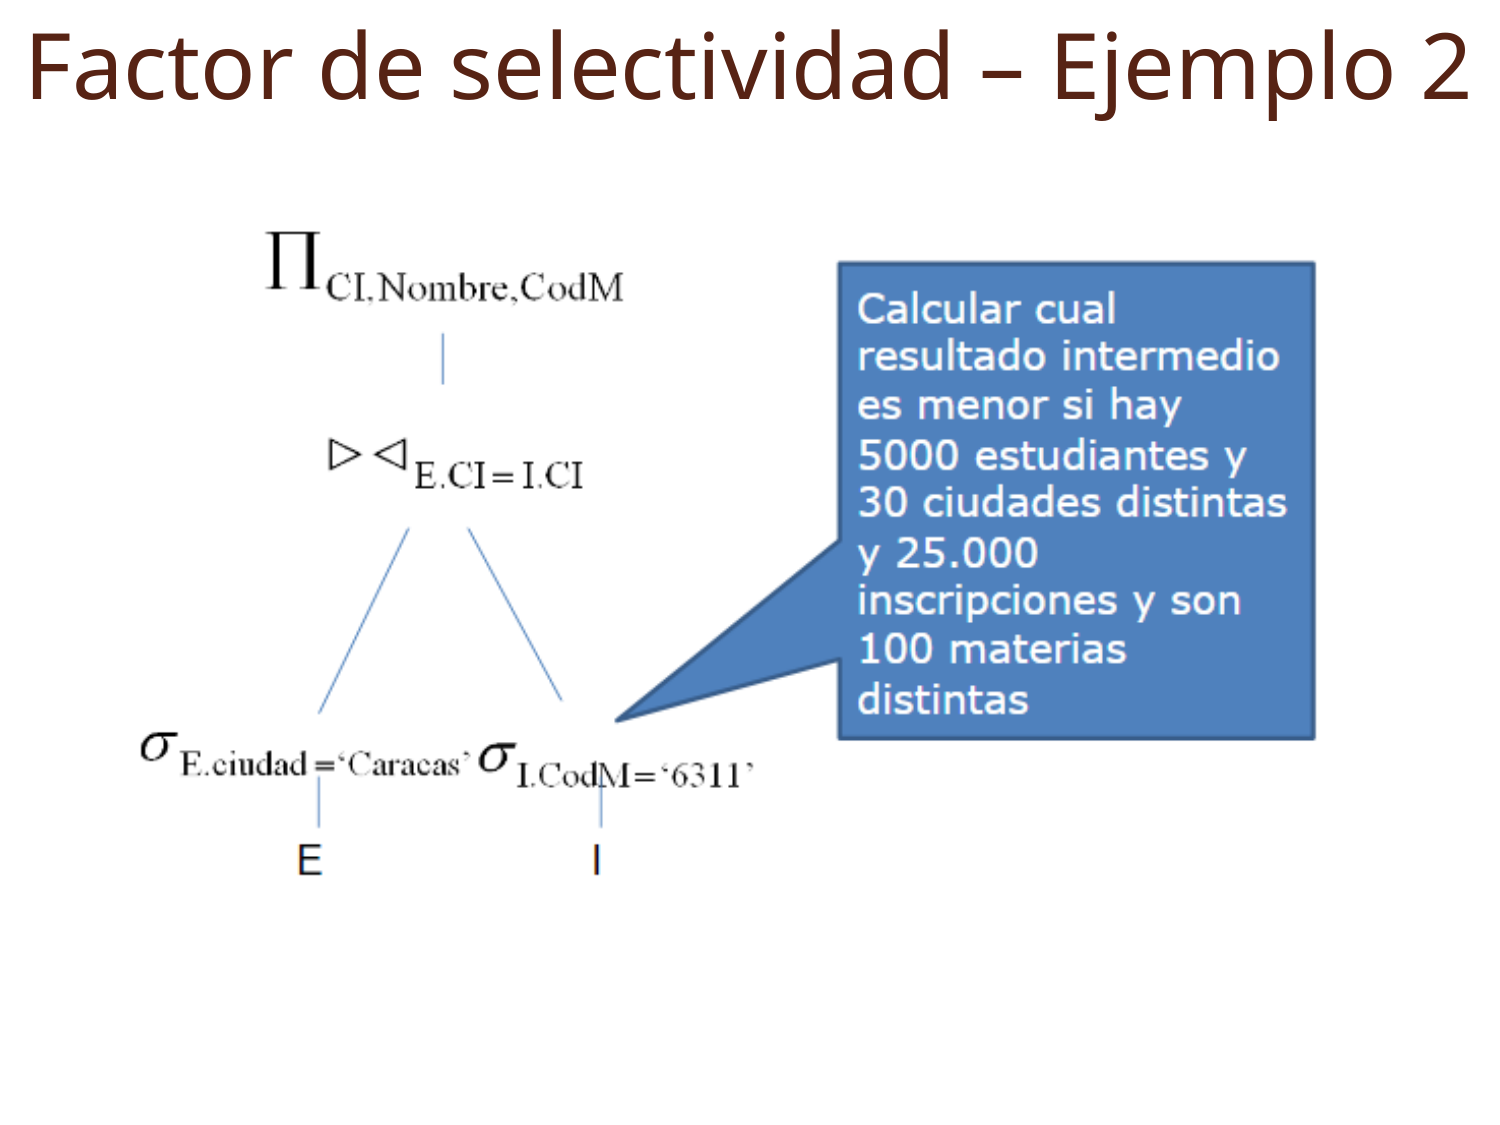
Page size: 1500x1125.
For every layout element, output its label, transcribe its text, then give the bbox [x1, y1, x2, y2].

text_box Factor de selectividad – Ejemplo 2 [0, 0, 1500, 125]
picture [99, 208, 1355, 914]
